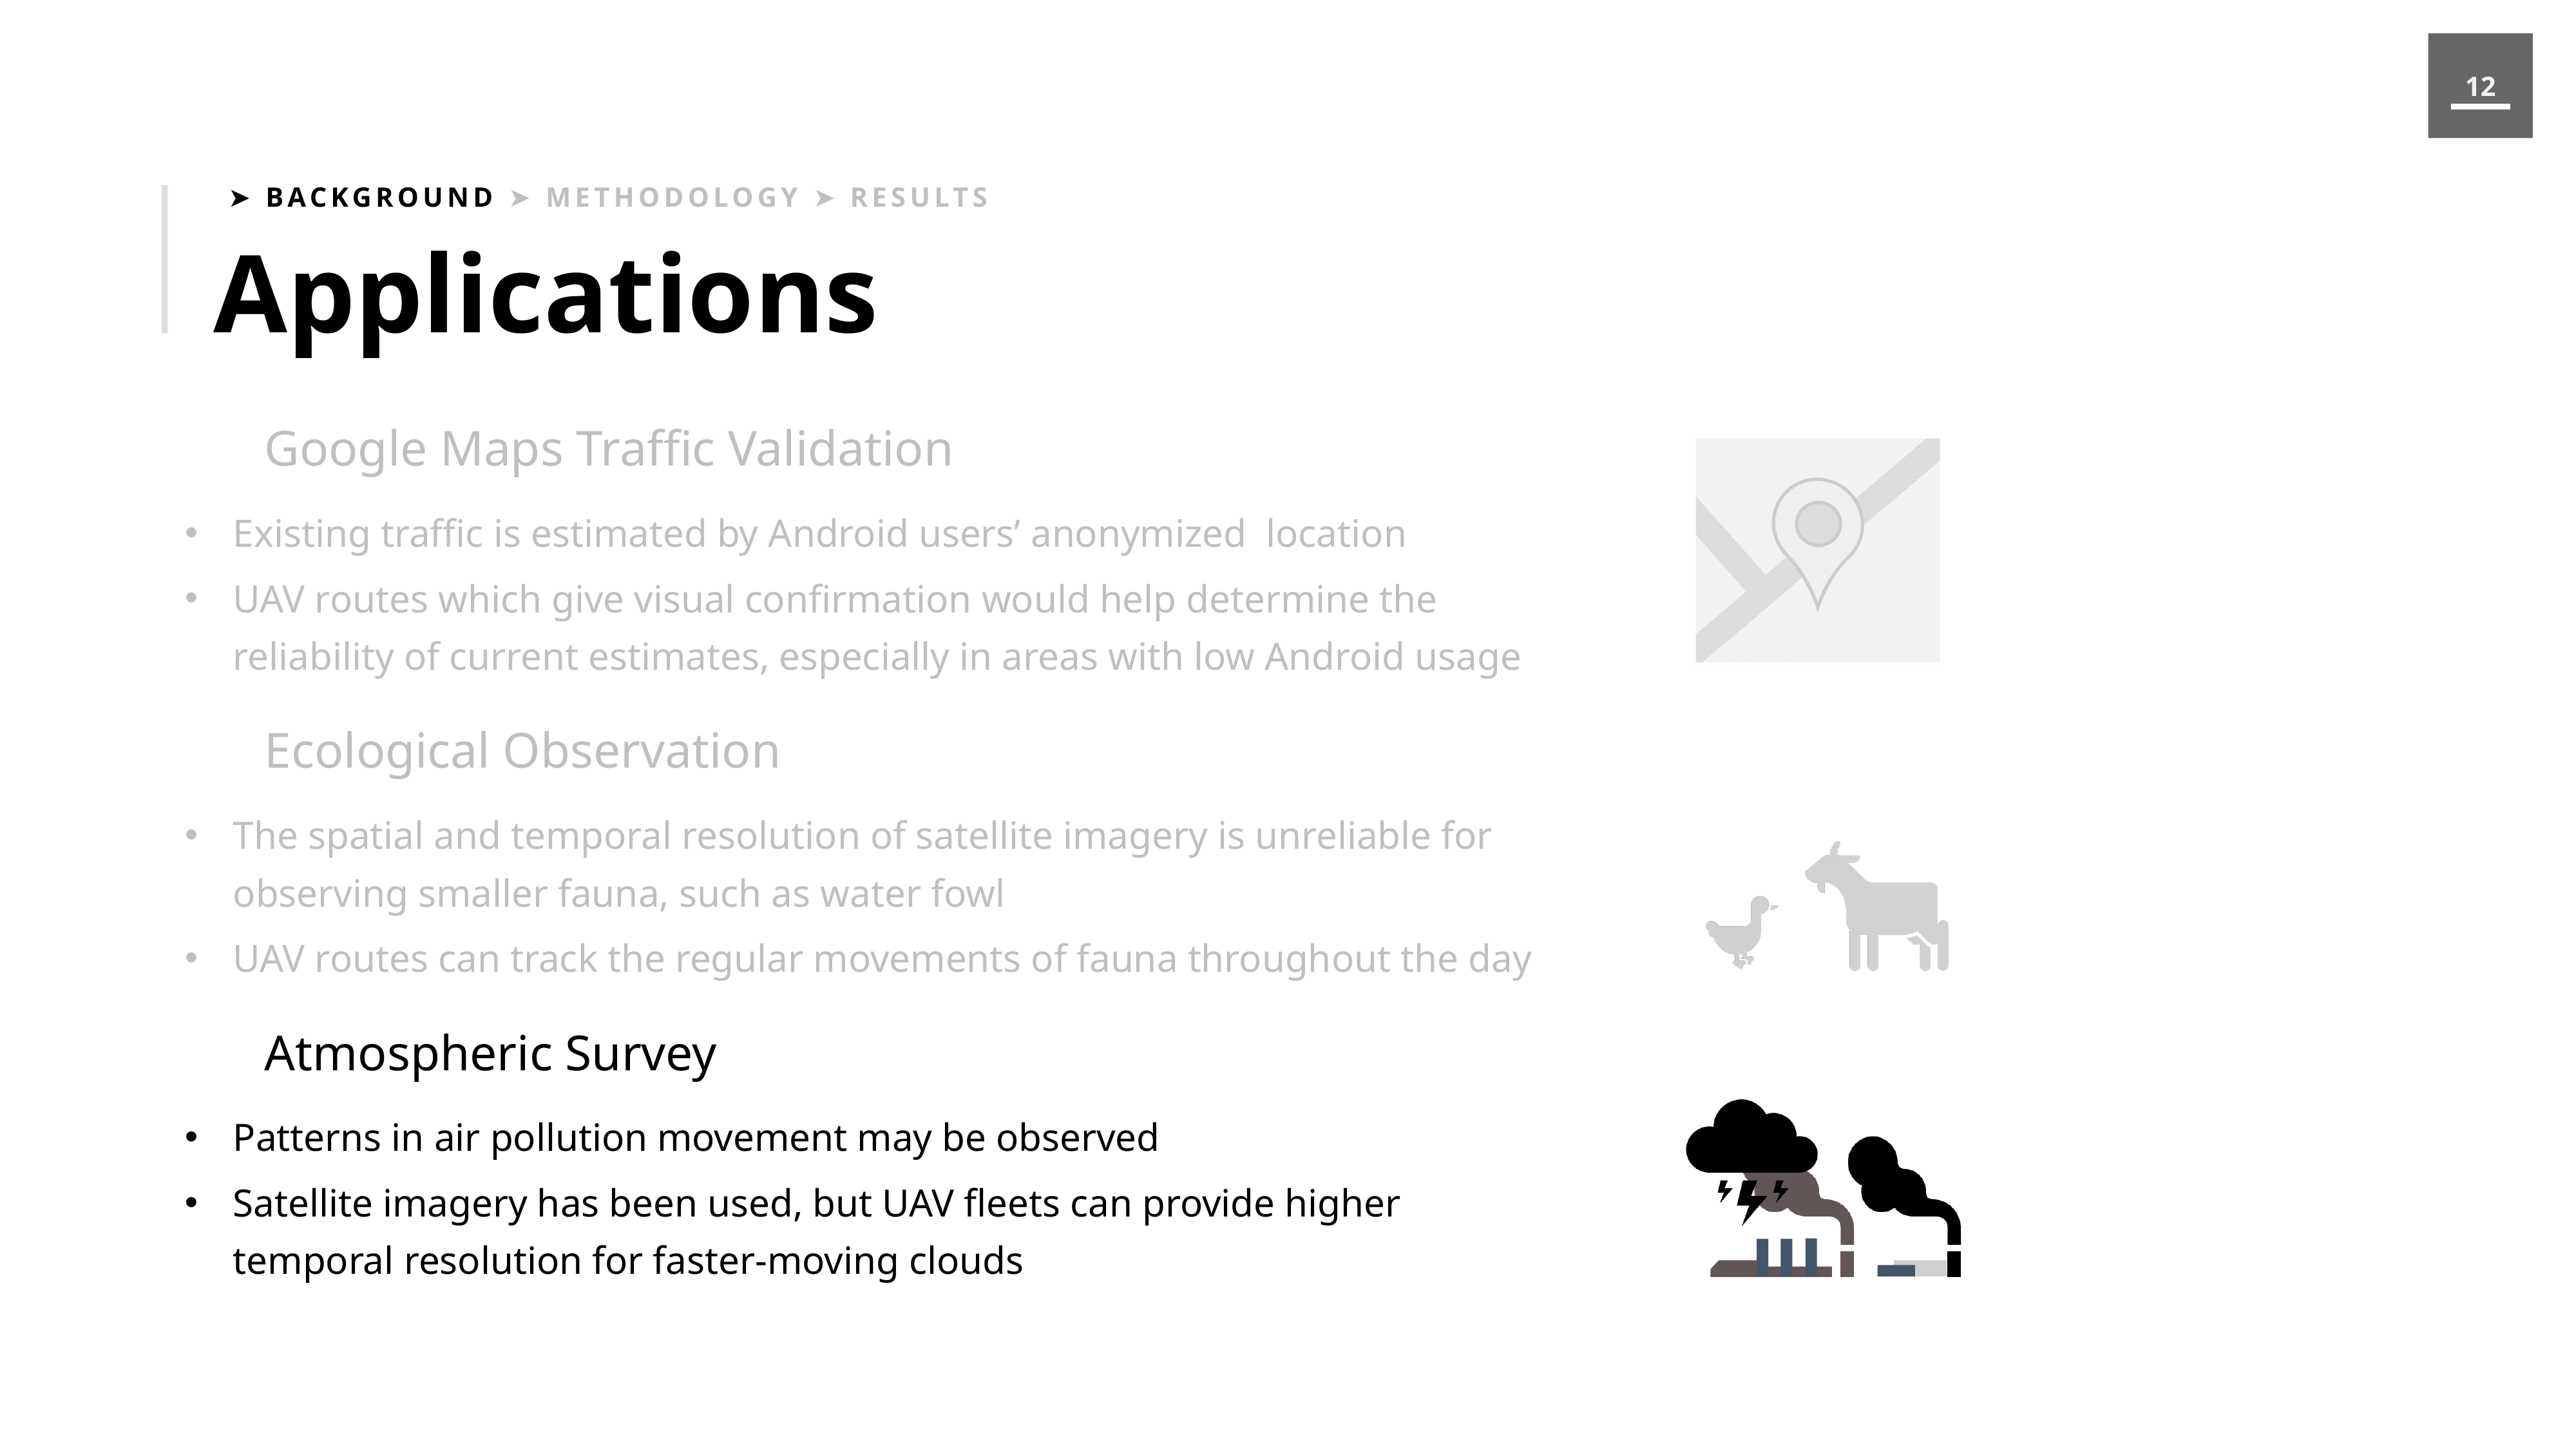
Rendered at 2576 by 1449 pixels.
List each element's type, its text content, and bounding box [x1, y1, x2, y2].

picture [1693, 435, 1943, 666]
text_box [1656, 1070, 1971, 1311]
text_box ➤ BACKGROUND ➤ METHODOLOGY ➤ RESULTS [218, 175, 1303, 217]
text_box Patterns in air pollution movement may be observed Satellite imagery has been used, but UAV fleets can provide higher temporal resolution for faster-moving clouds [162, 1090, 1563, 1294]
text_box Google Maps Traffic Validation [254, 413, 1022, 480]
text_box Applications [204, 220, 888, 359]
text_box [161, 184, 168, 334]
text_box The spatial and temporal resolution of satellite imagery is unreliable for observing smaller fauna, such as water fowl UAV routes can track the regular movements of fauna throughout the day [162, 788, 1563, 992]
text_box Existing traffic is estimated by Android users’ anonymized location UAV routes which give visual confirmation would help determine the reliability of current estimates, especially in areas with low Android usage [162, 485, 1563, 689]
picture [1693, 819, 1963, 992]
text_box Atmospheric Survey [254, 1017, 1022, 1085]
text_box Ecological Observation [254, 715, 1022, 783]
